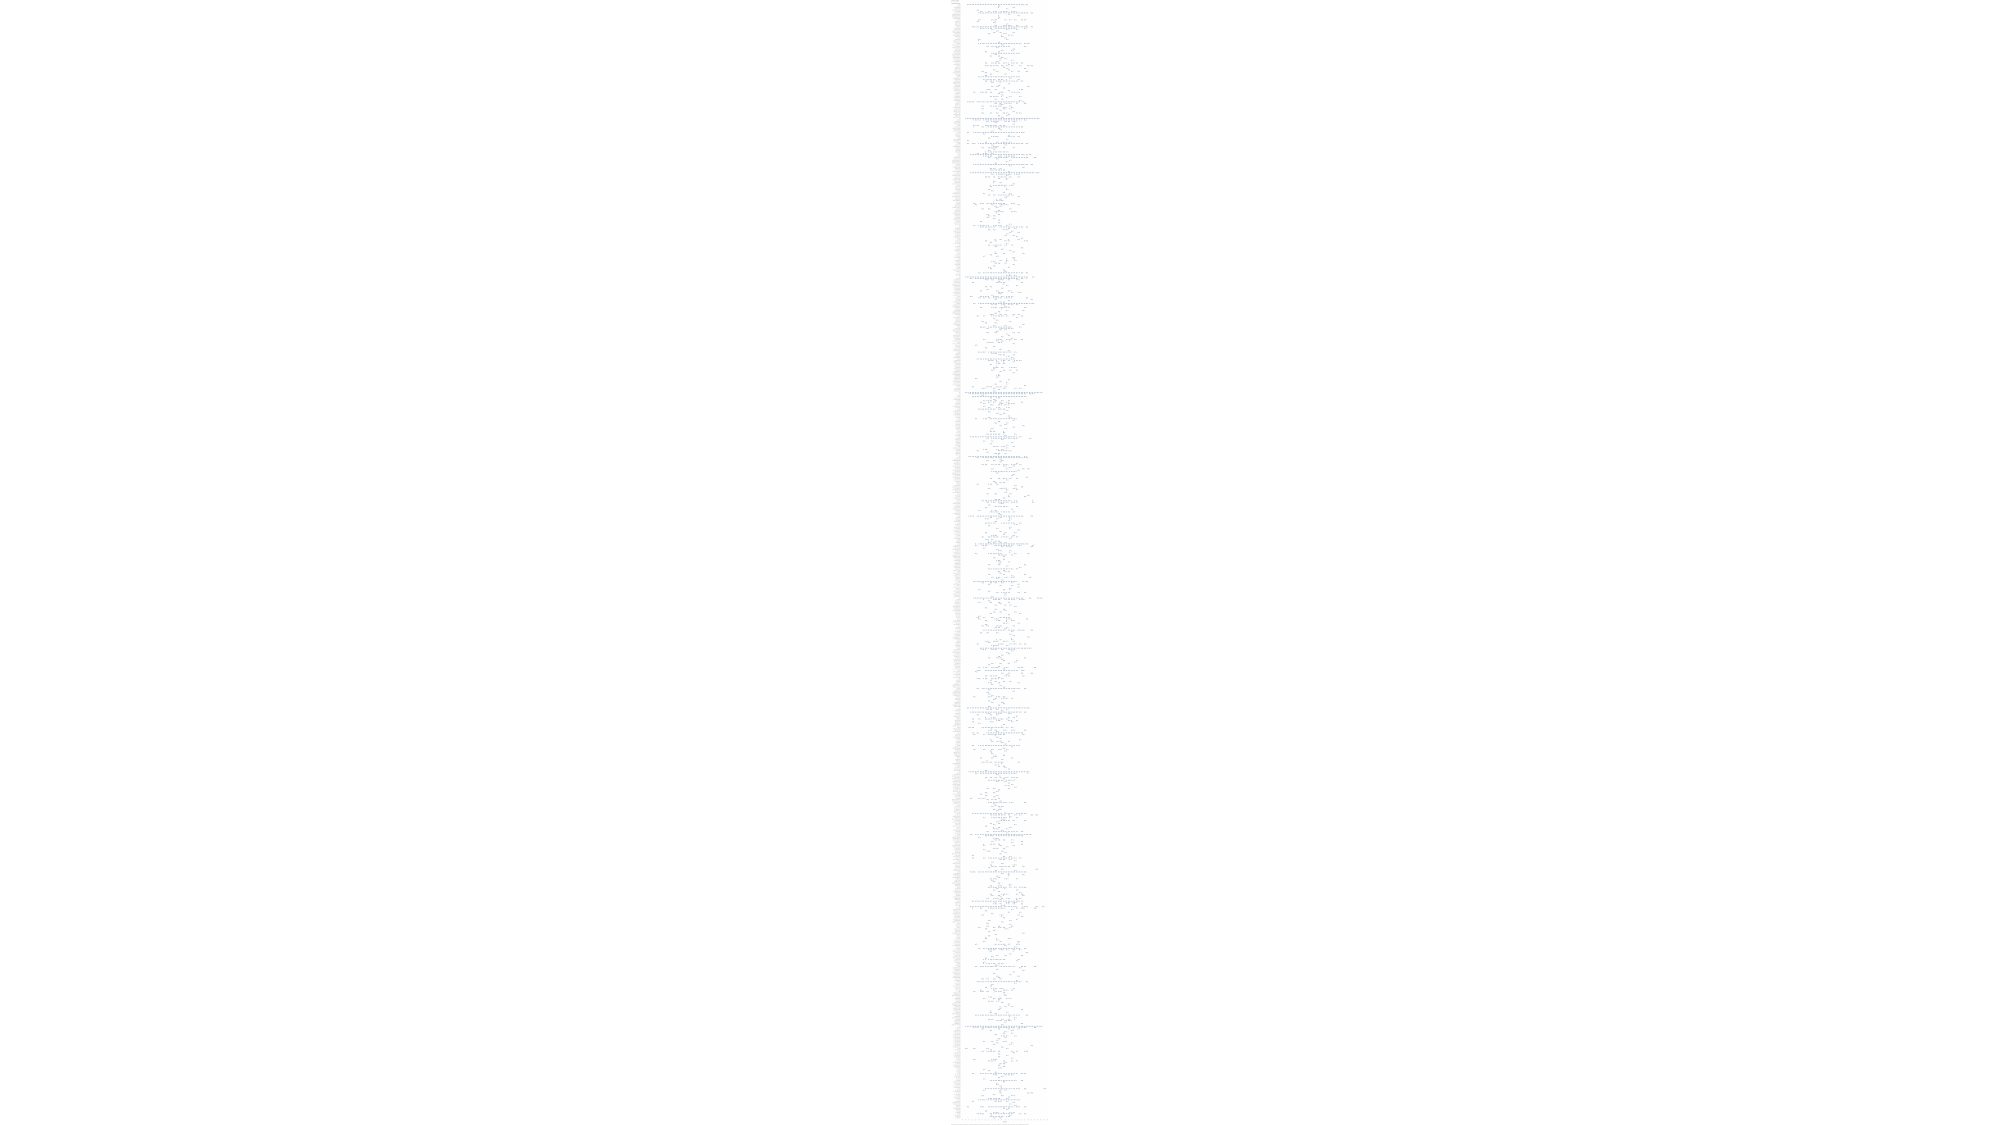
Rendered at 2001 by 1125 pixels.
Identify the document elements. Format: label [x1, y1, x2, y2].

picture [950, 0, 1049, 1125]
